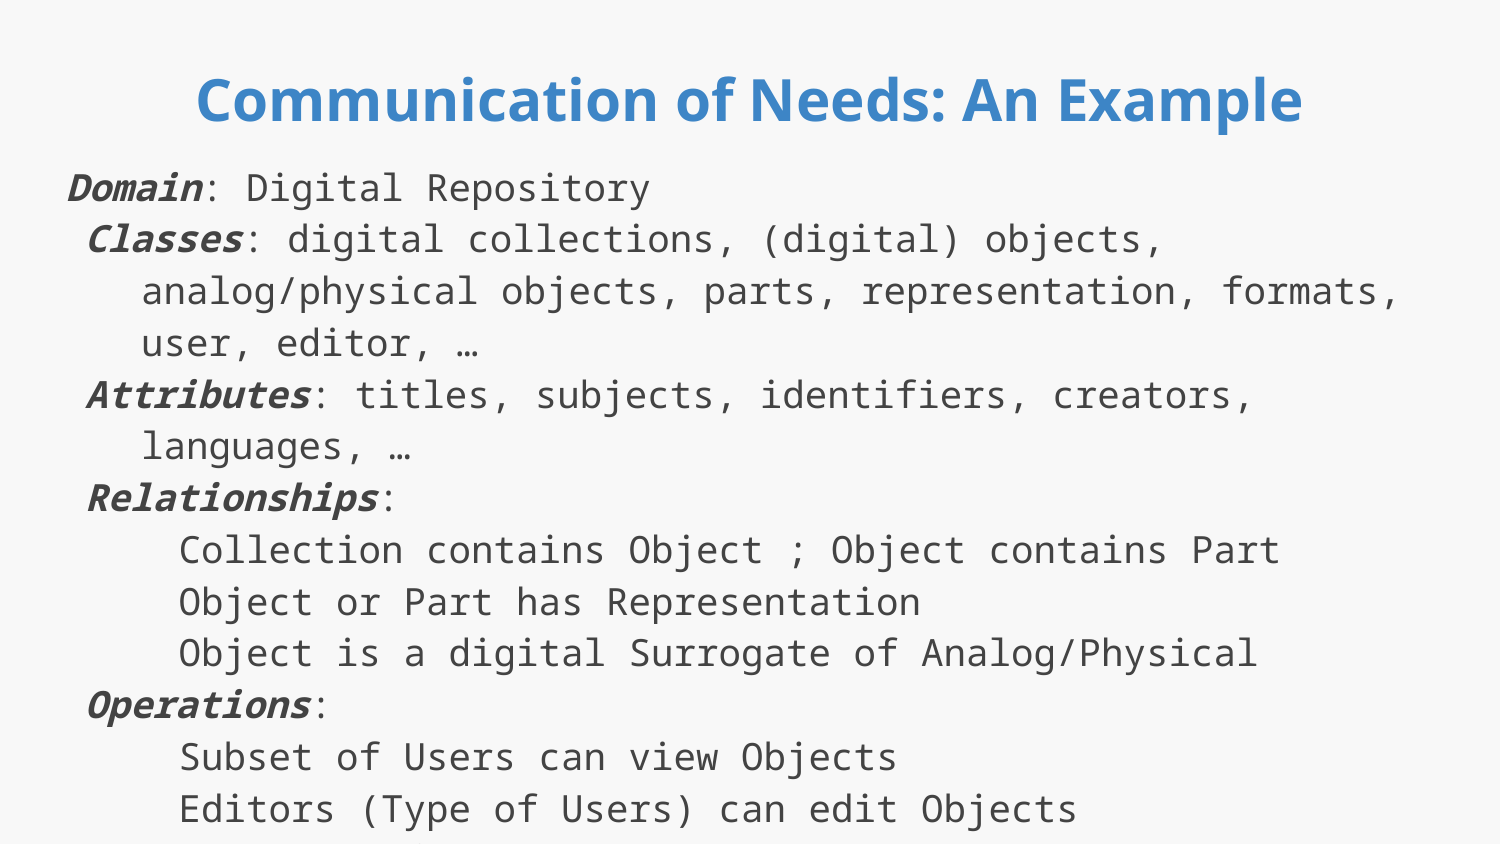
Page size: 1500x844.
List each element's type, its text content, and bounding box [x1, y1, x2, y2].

list Domain: Digital Repository Classes: digital collections, (digital) objects, analog/physical objects, parts, representation, formats, user, editor, … Attributes: titles, subjects, identifiers, creators, languages, … Relationships: Collection contains Object ; Object contains Part Object or Part has Representation Object is a digital Surrogate of Analog/Physical Operations: Subset of Users can view Objects Editors (Type of Users) can edit Objects Types/Enumerations: (format) book, journal, image, artwork, … [51, 141, 1449, 795]
title Communication of Needs: An Example [51, 48, 1449, 141]
